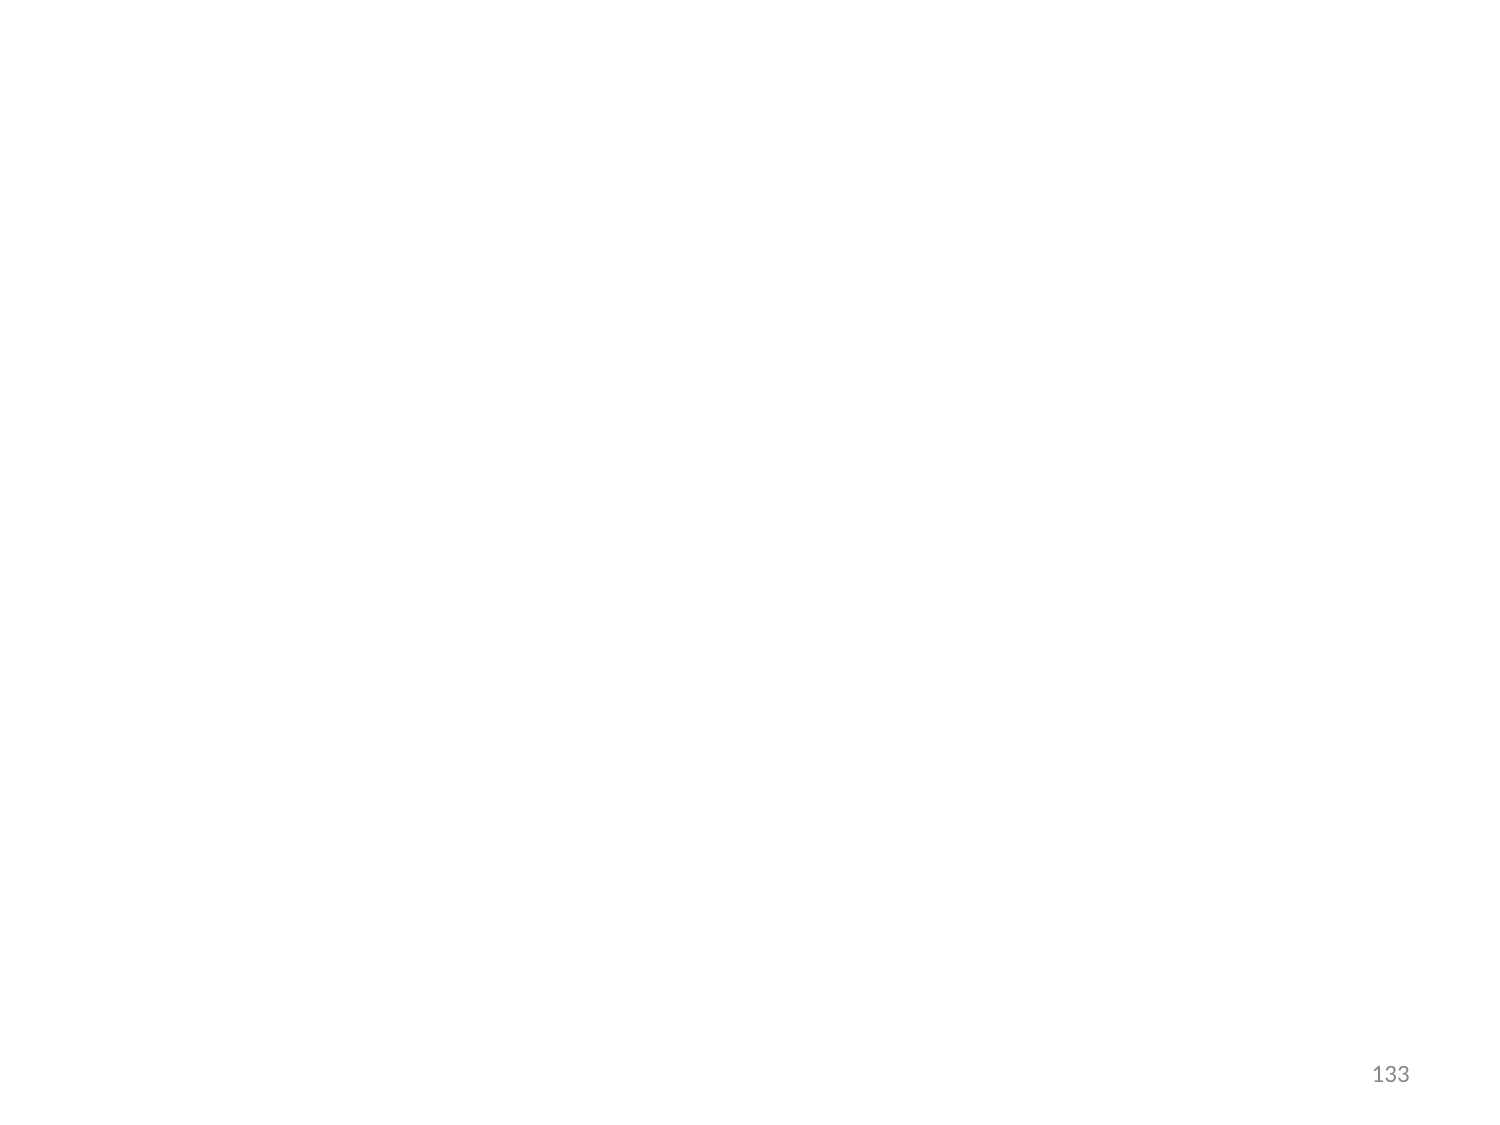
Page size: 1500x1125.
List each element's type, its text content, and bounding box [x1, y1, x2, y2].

slide_number 133 [1074, 1042, 1425, 1103]
